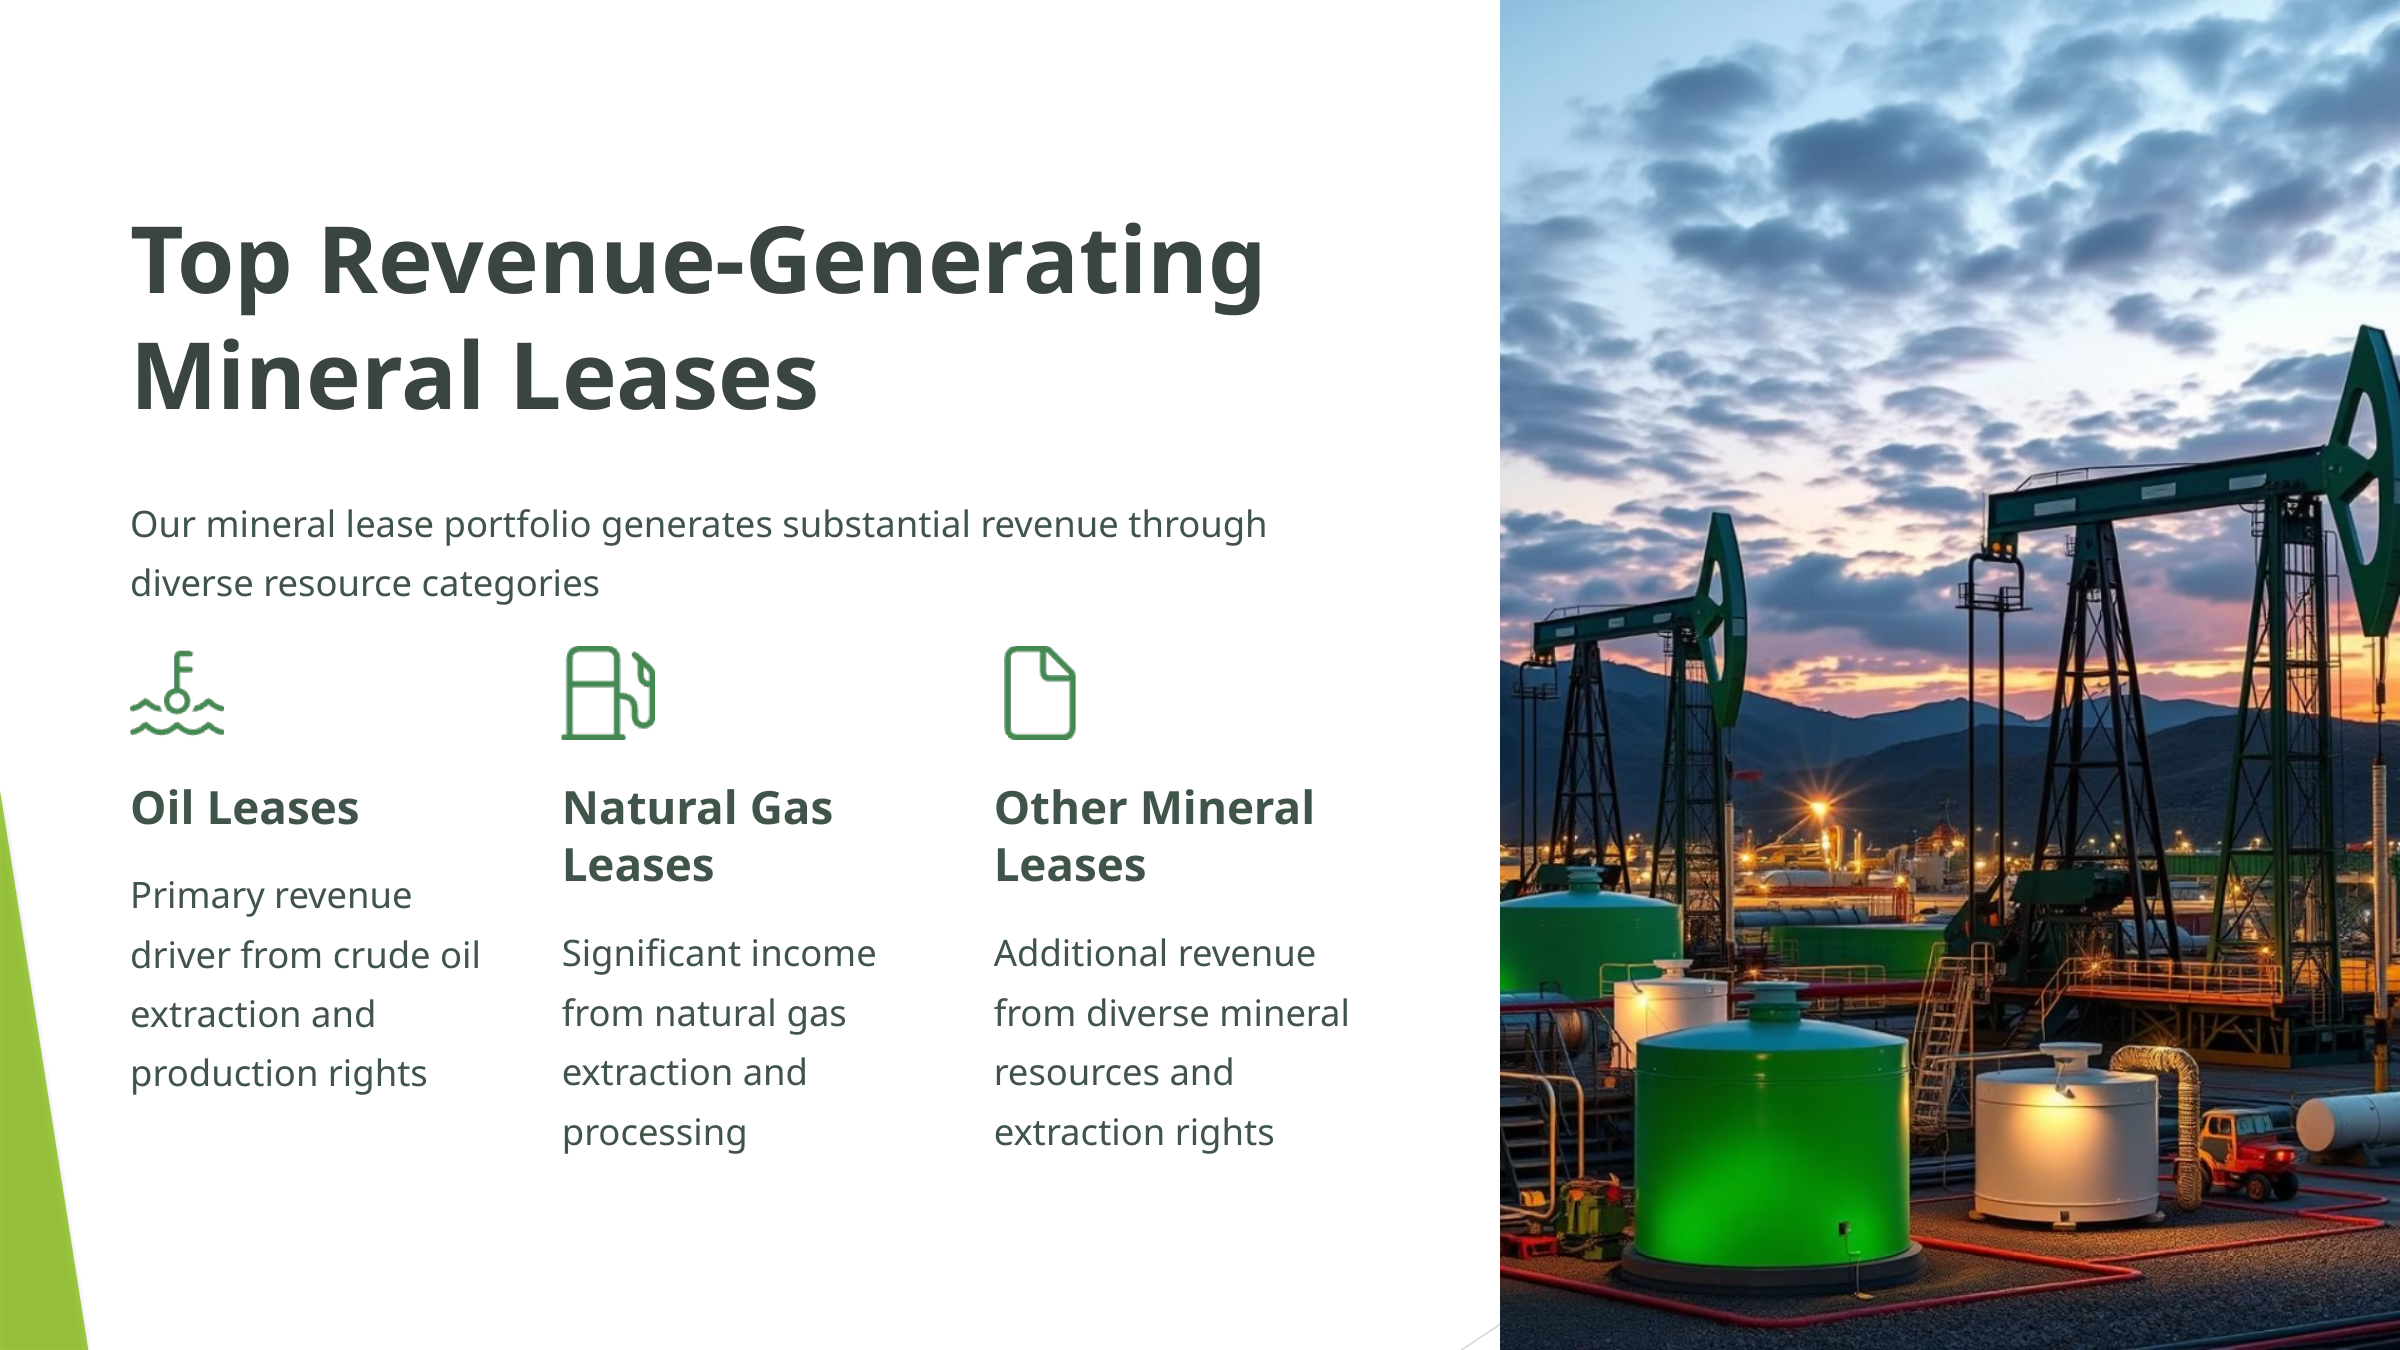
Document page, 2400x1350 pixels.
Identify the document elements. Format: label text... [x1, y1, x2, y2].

picture [993, 645, 1088, 740]
text_box Significant income from natural gas extraction and processing [561, 914, 938, 1153]
picture [129, 645, 224, 740]
text_box Primary revenue driver from crude oil extraction and production rights [130, 856, 507, 1095]
text_box Top Revenue-Generating Mineral Leases [130, 196, 1370, 430]
text_box Additional revenue from diverse mineral resources and extraction rights [993, 914, 1370, 1153]
text_box Other Mineral Leases [993, 776, 1370, 893]
text_box Natural Gas Leases [561, 776, 938, 893]
picture [1499, 0, 2400, 1350]
picture [561, 645, 656, 740]
text_box Our mineral lease portfolio generates substantial revenue through diverse resource categories [130, 485, 1370, 605]
text_box Oil Leases [130, 776, 507, 835]
